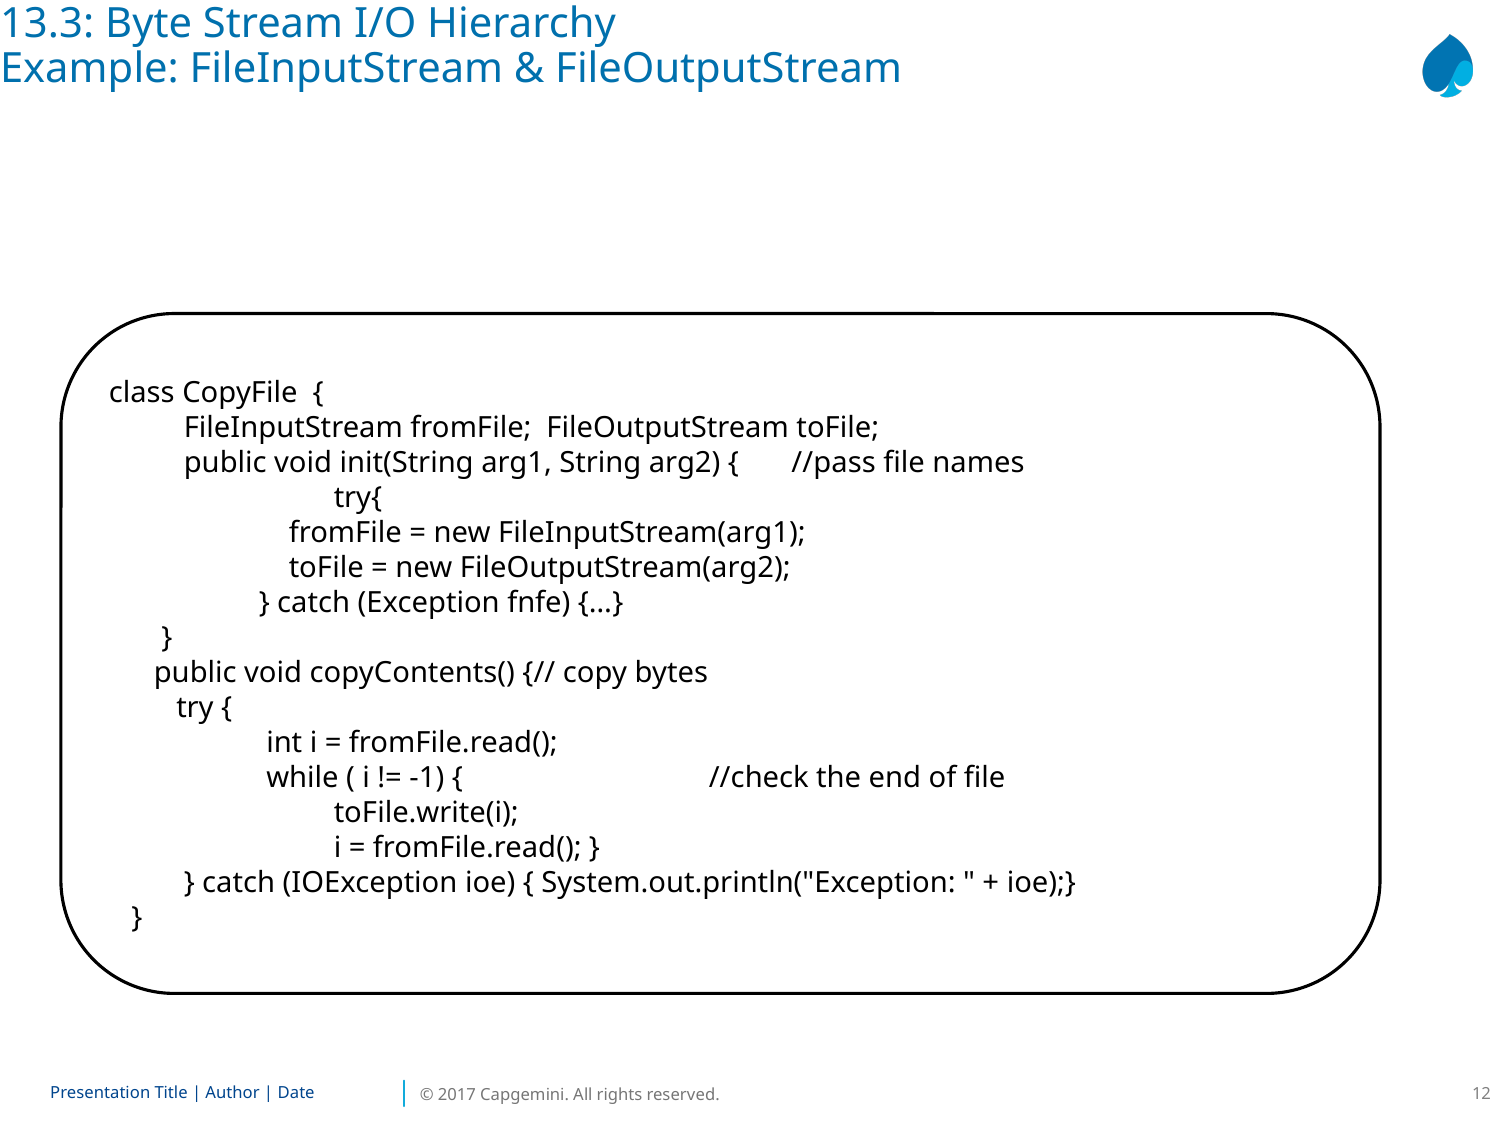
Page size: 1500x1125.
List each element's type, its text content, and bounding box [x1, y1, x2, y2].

title 13.3: Byte Stream I/O Hierarchy Example: FileInputStream & FileOutputStream [0, 1, 1500, 166]
text_box class CopyFile { FileInputStream fromFile; FileOutputStream toFile; public void init(String arg1, String arg2) { //pass file names try{ fromFile = new FileInputStream(arg1); toFile = new FileOutputStream(arg2); } catch (Exception fnfe) {…} } public void copyContents() {// copy bytes try { int i = fromFile.read(); while ( i != -1) { //check the end of file toFile.write(i); i = fromFile.read(); } } catch (IOException ioe) { System.out.println("Exception: " + ioe);} } [60, 313, 1381, 994]
